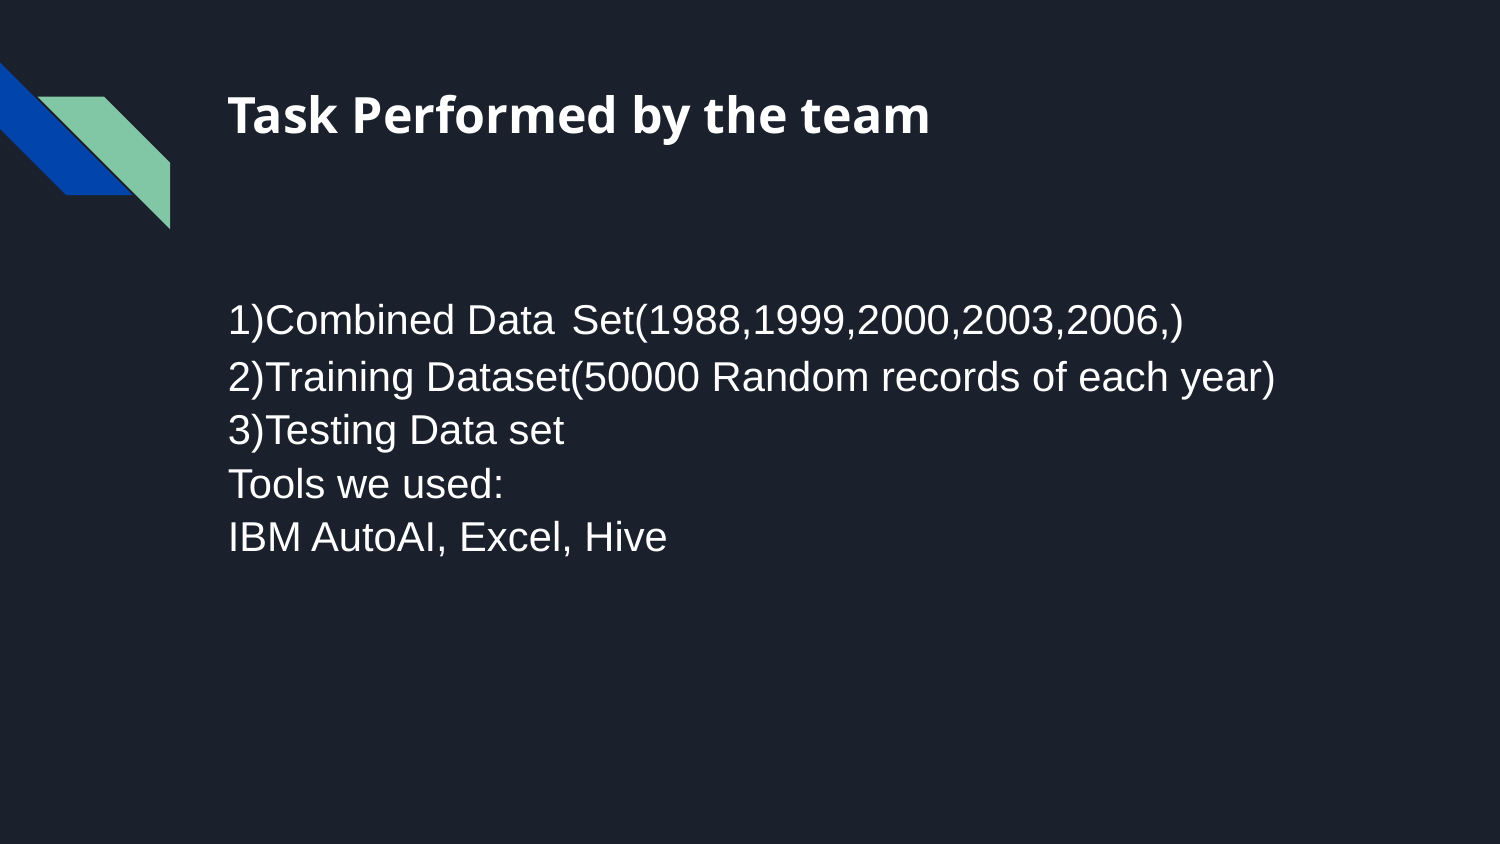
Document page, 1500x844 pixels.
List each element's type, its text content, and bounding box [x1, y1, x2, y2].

list 1)Combined Data Set(1988,1999,2000,2003,2006,) 2)Training Dataset(50000 Random records of each year) 3)Testing Data set Tools we used: IBM AutoAI, Excel, Hive [212, 257, 1368, 735]
title Task Performed by the team [212, 64, 1368, 215]
